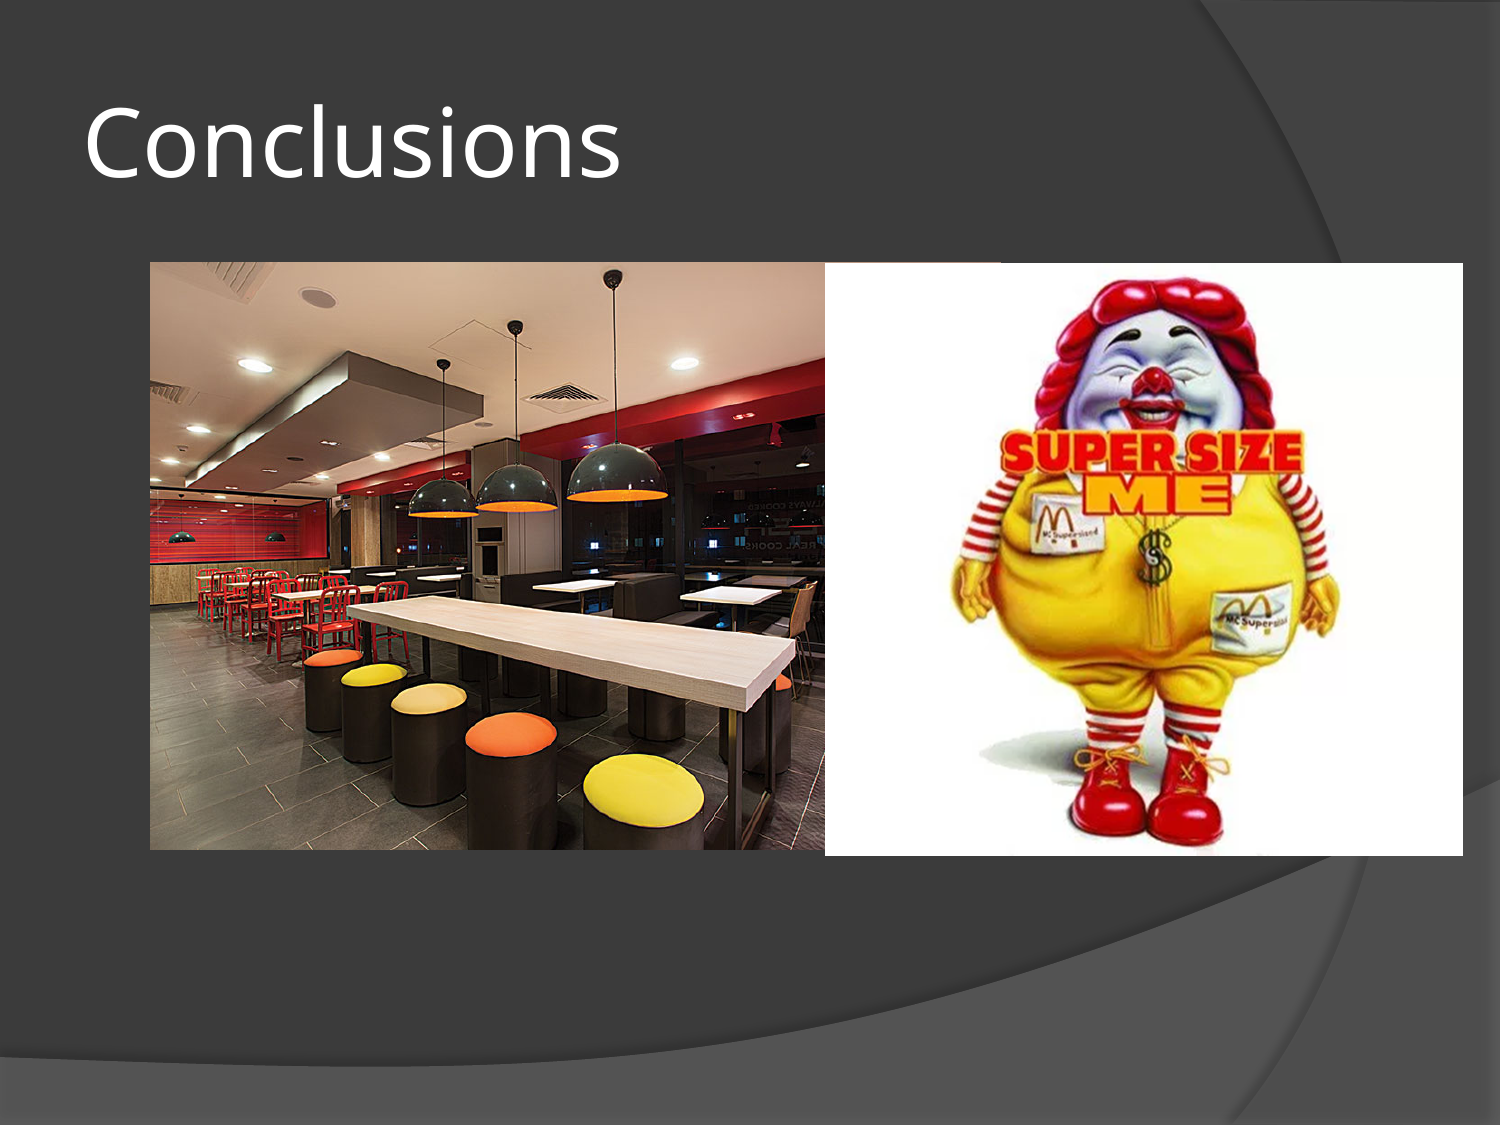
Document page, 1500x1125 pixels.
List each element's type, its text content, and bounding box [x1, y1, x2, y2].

picture [824, 263, 1464, 856]
title Conclusions [75, 45, 1300, 233]
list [150, 262, 816, 851]
